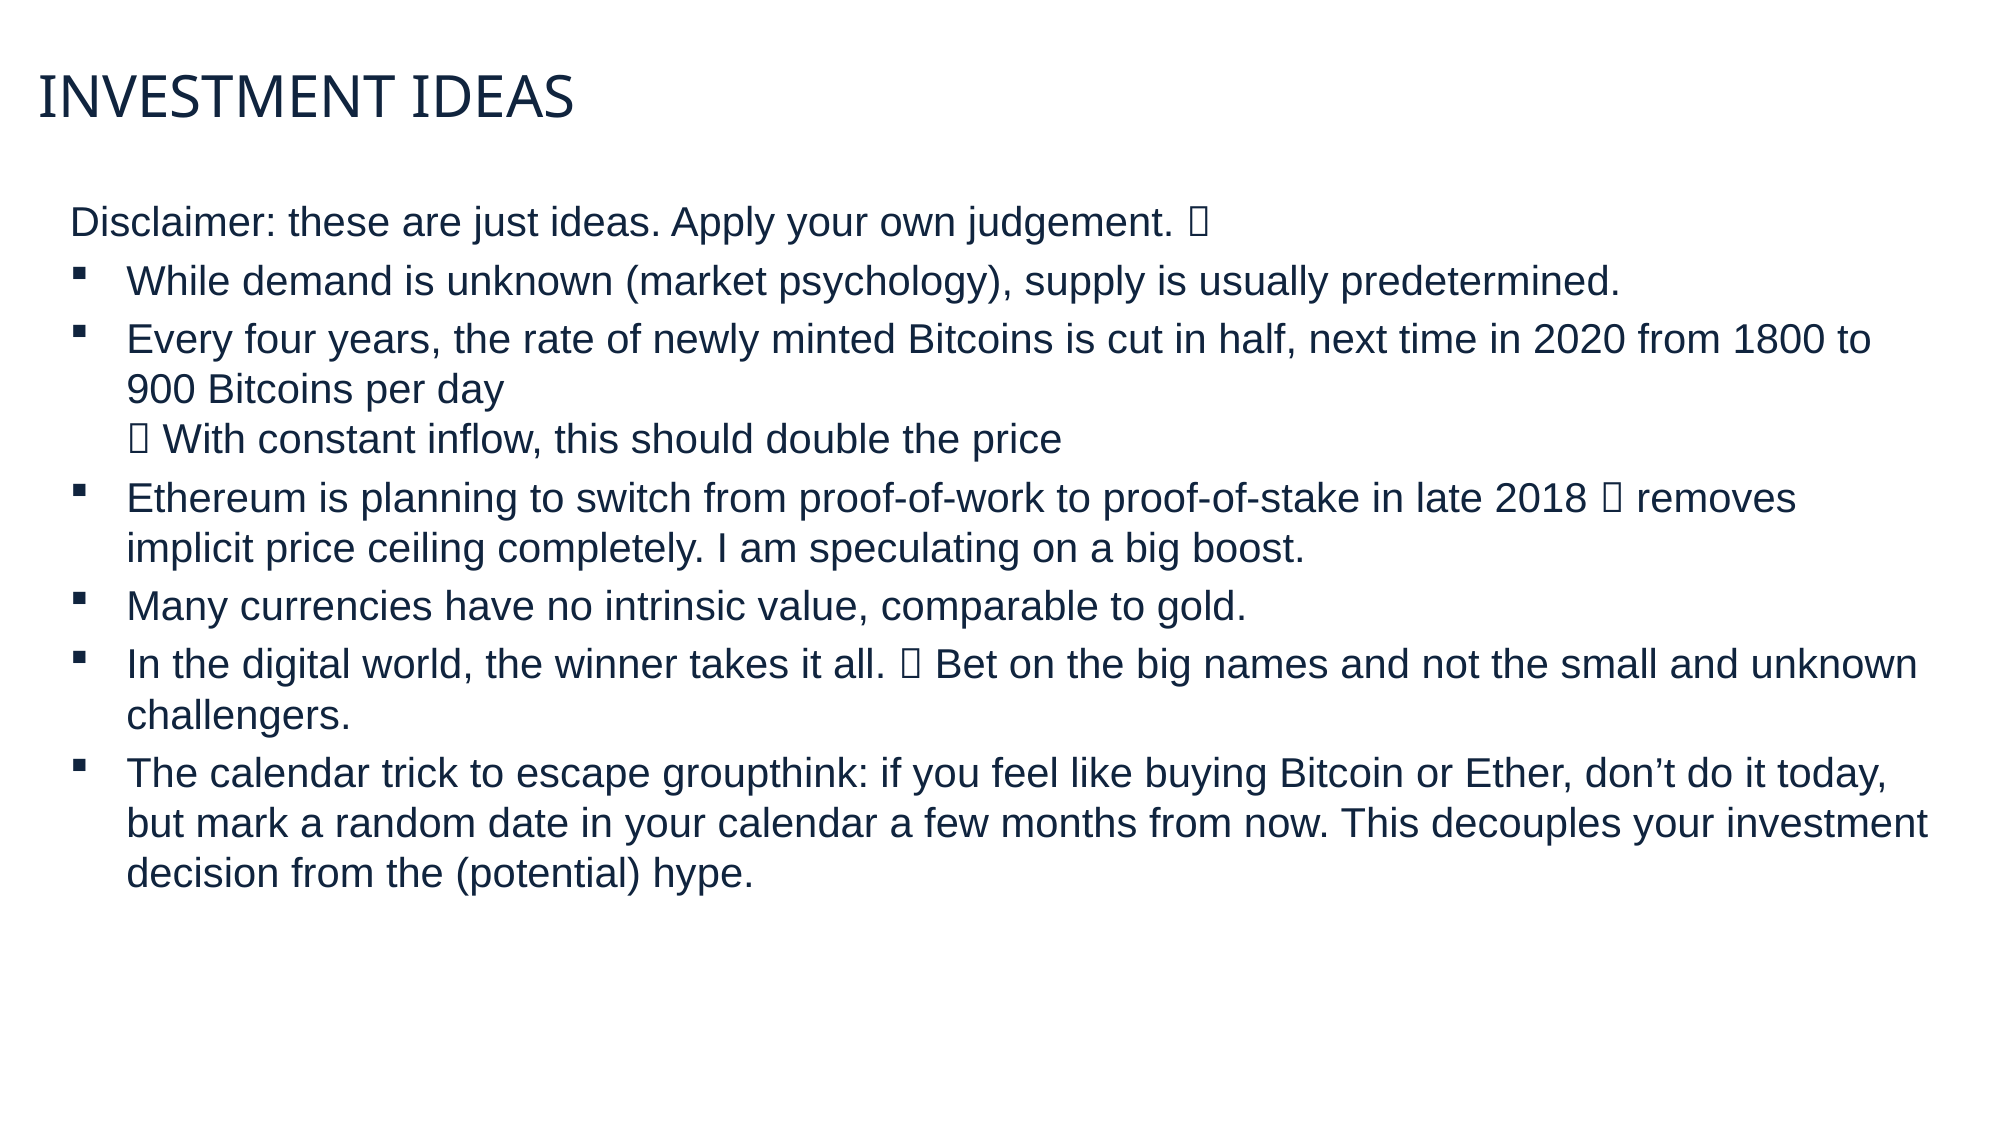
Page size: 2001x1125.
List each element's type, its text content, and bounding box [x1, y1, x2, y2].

title INVESTMENT IDEAS [23, 0, 1743, 188]
list Disclaimer: these are just ideas. Apply your own judgement.  While demand is unknown (market psychology), supply is usually predetermined. Every four years, the rate of newly minted Bitcoins is cut in half, next time in 2020 from 1800 to 900 Bitcoins per day  With constant inflow, this should double the price Ethereum is planning to switch from proof-of-work to proof-of-stake in late 2018  removes implicit price ceiling completely. I am speculating on a big boost. Many currencies have no intrinsic value, comparable to gold. In the digital world, the winner takes it all.  Bet on the big names and not the small and unknown challengers. The calendar trick to escape groupthink: if you feel like buying Bitcoin or Ether, don’t do it today, but mark a random date in your calendar a few months from now. This decouples your investment decision from the (potential) hype. [55, 187, 1945, 1083]
